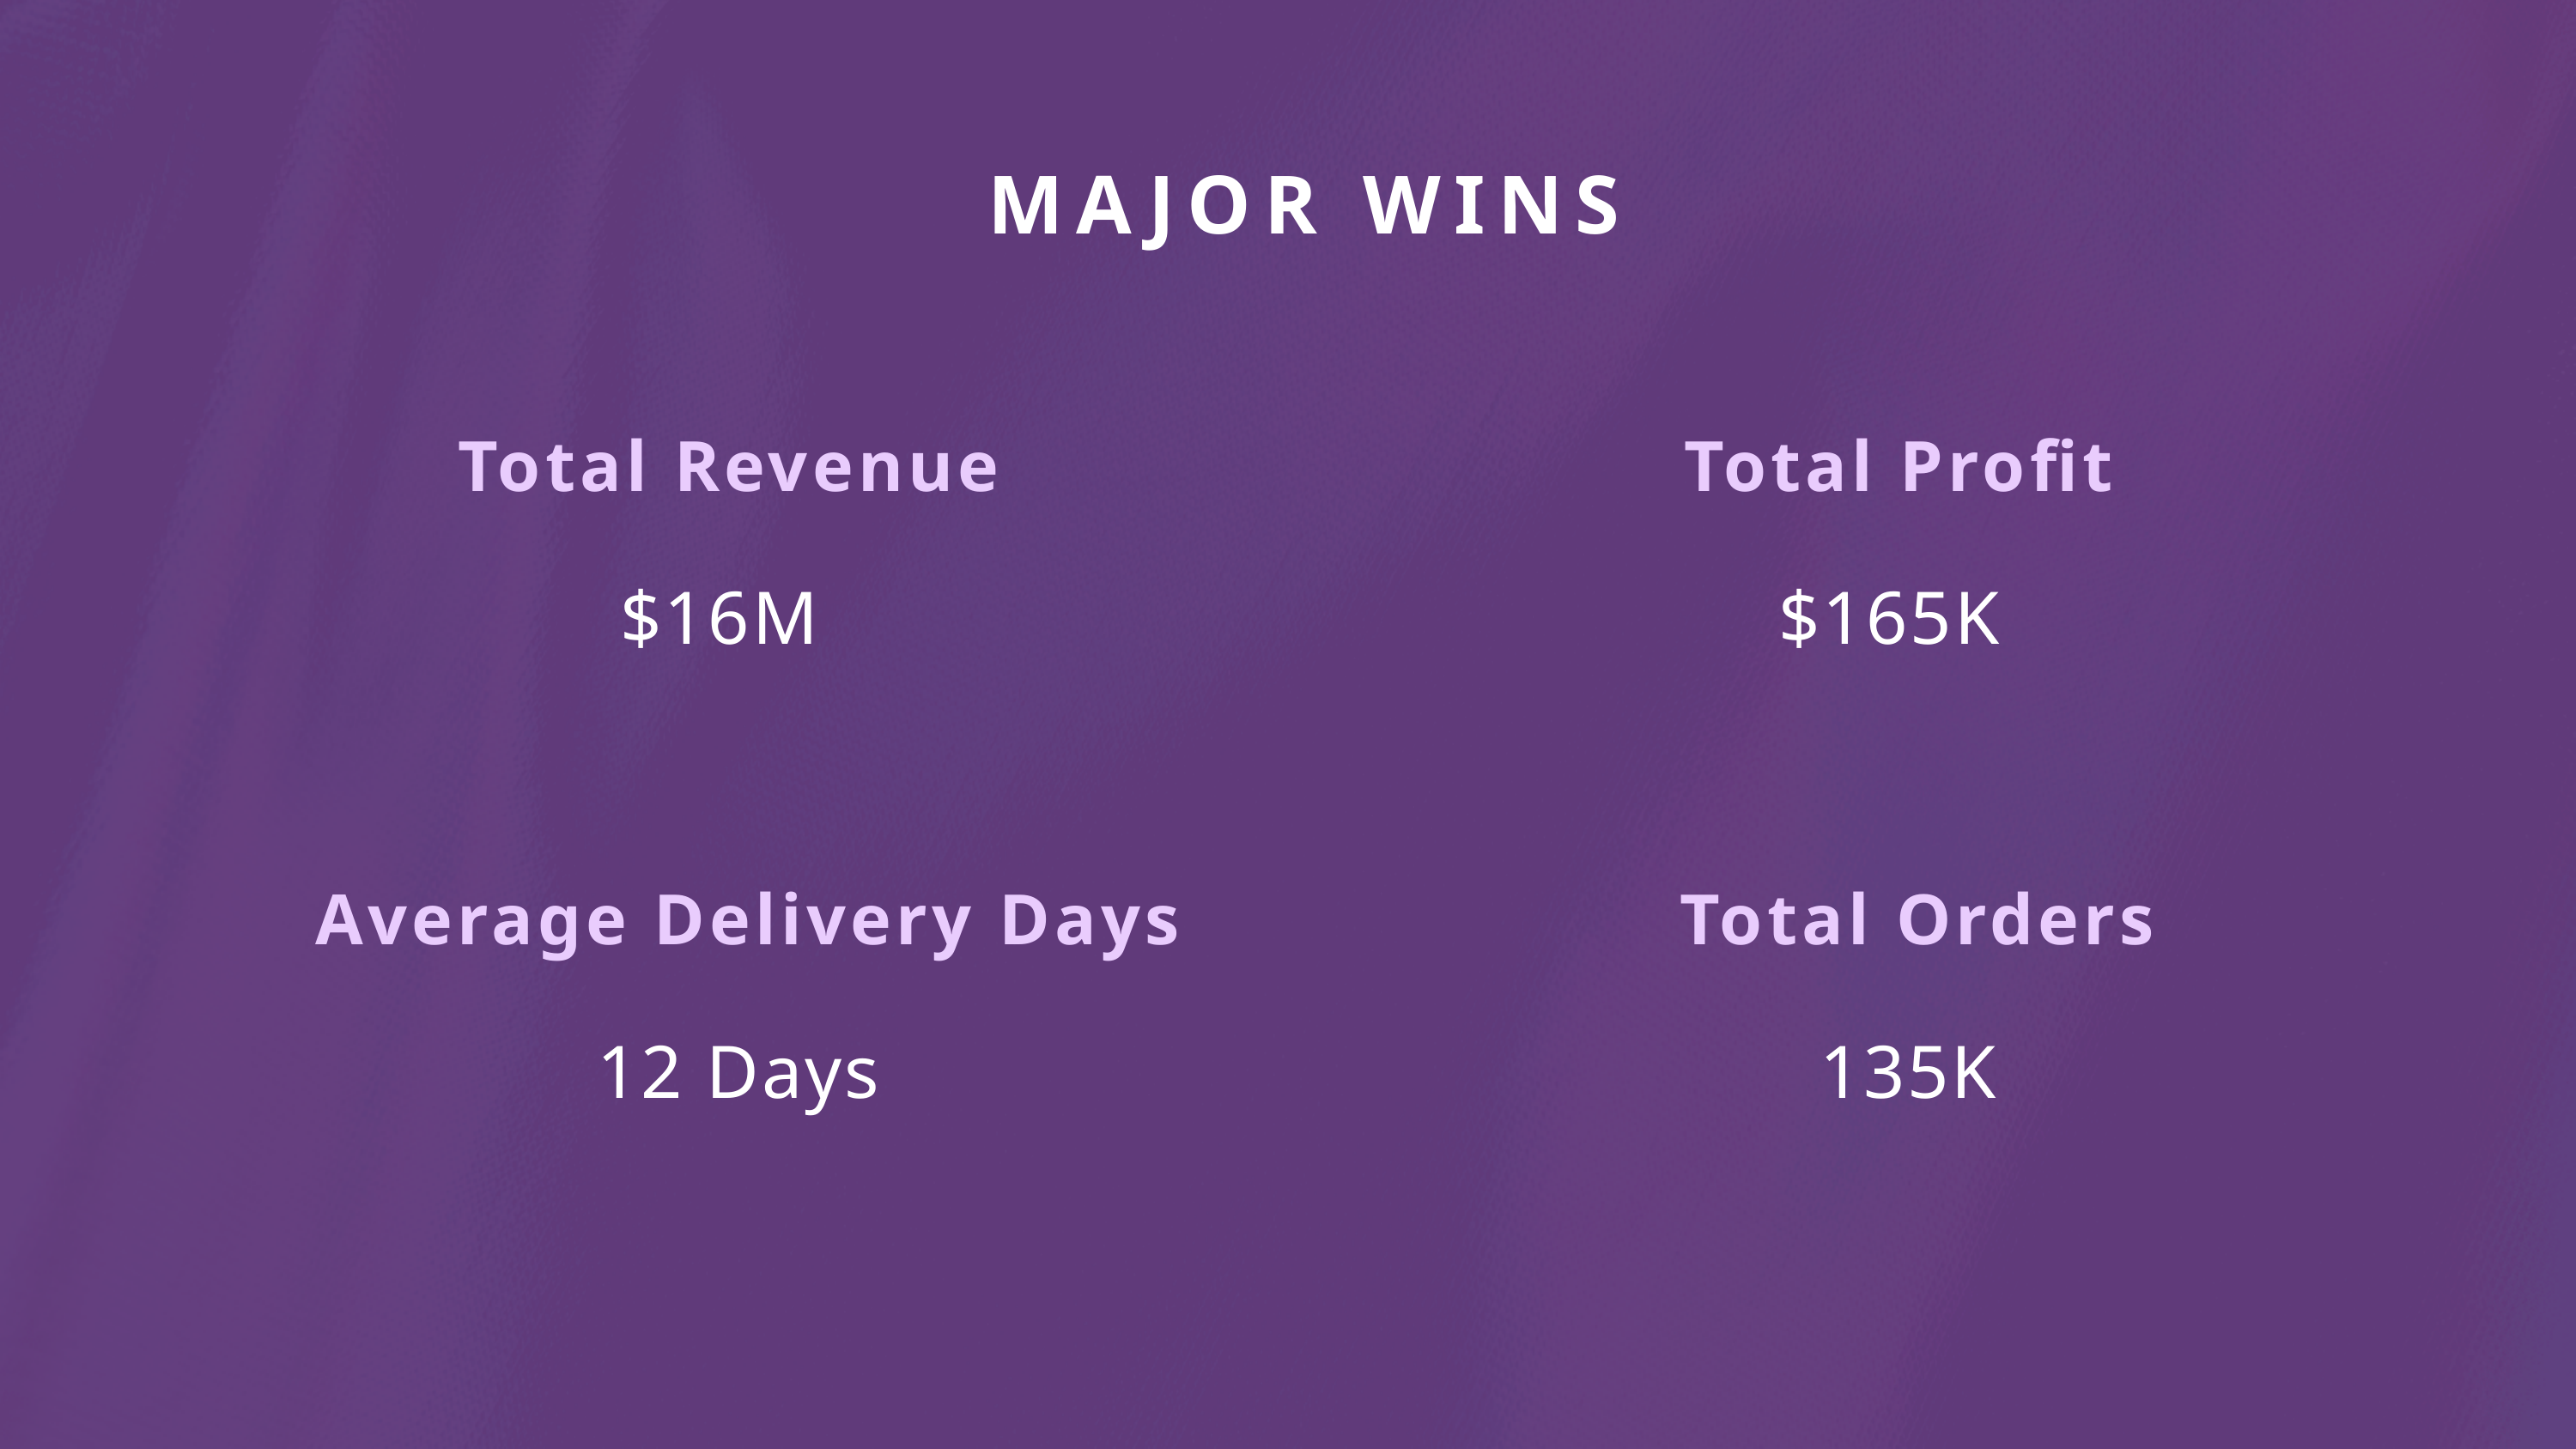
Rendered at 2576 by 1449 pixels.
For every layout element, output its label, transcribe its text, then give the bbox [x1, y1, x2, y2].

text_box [1402, 427, 2376, 651]
text_box [0, 0, 2576, 1449]
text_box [1421, 882, 2395, 1105]
text_box MAJOR WINS [177, 138, 2432, 250]
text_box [233, 427, 1206, 651]
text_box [252, 882, 1225, 1105]
